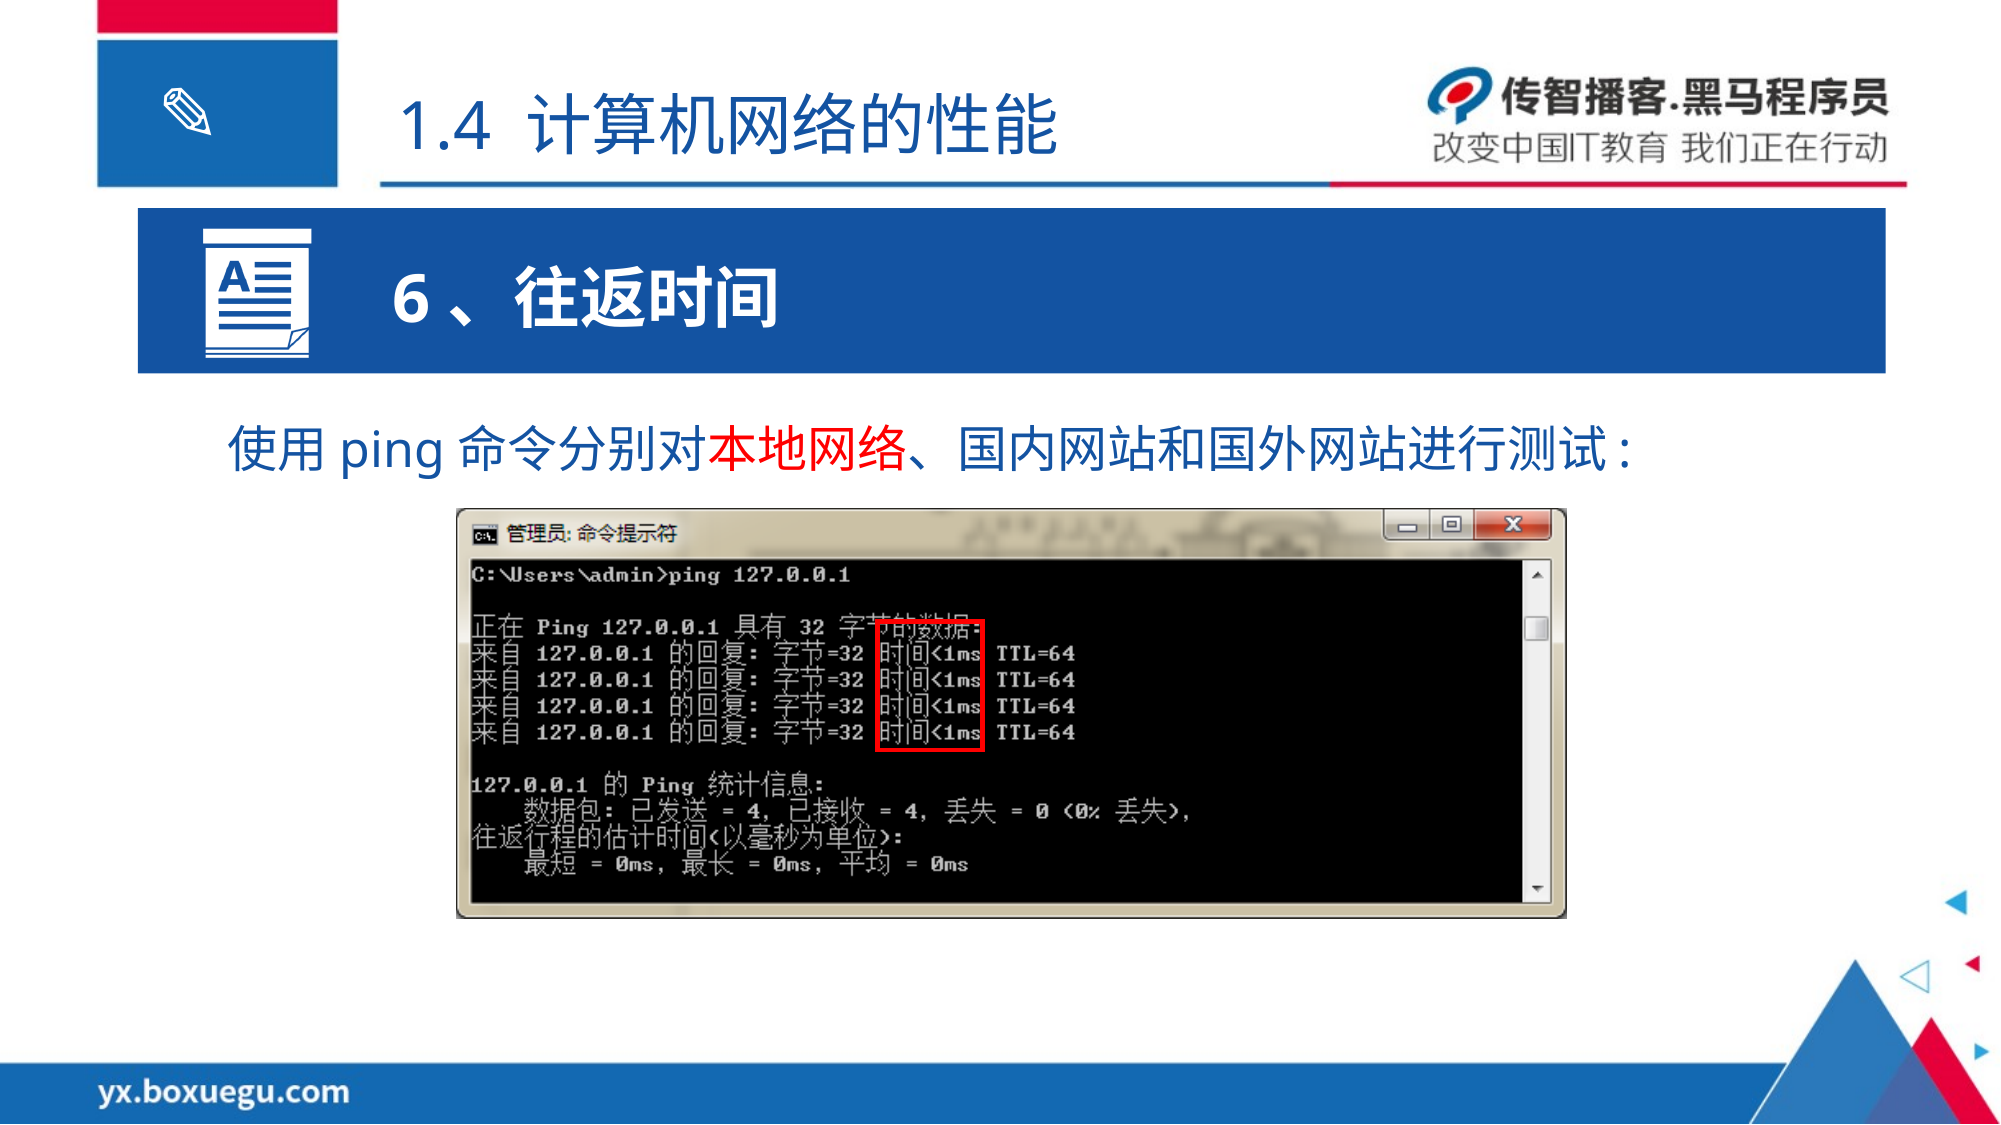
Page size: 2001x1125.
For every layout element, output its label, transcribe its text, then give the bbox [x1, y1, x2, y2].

text_box 1.4 计算机网络的性能 [382, 75, 1174, 171]
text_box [137, 208, 1886, 374]
picture [0, 0, 2000, 1124]
text_box 使用ping命令分别对本地网络、国内网站和国外网站进行测试: [137, 380, 1886, 485]
